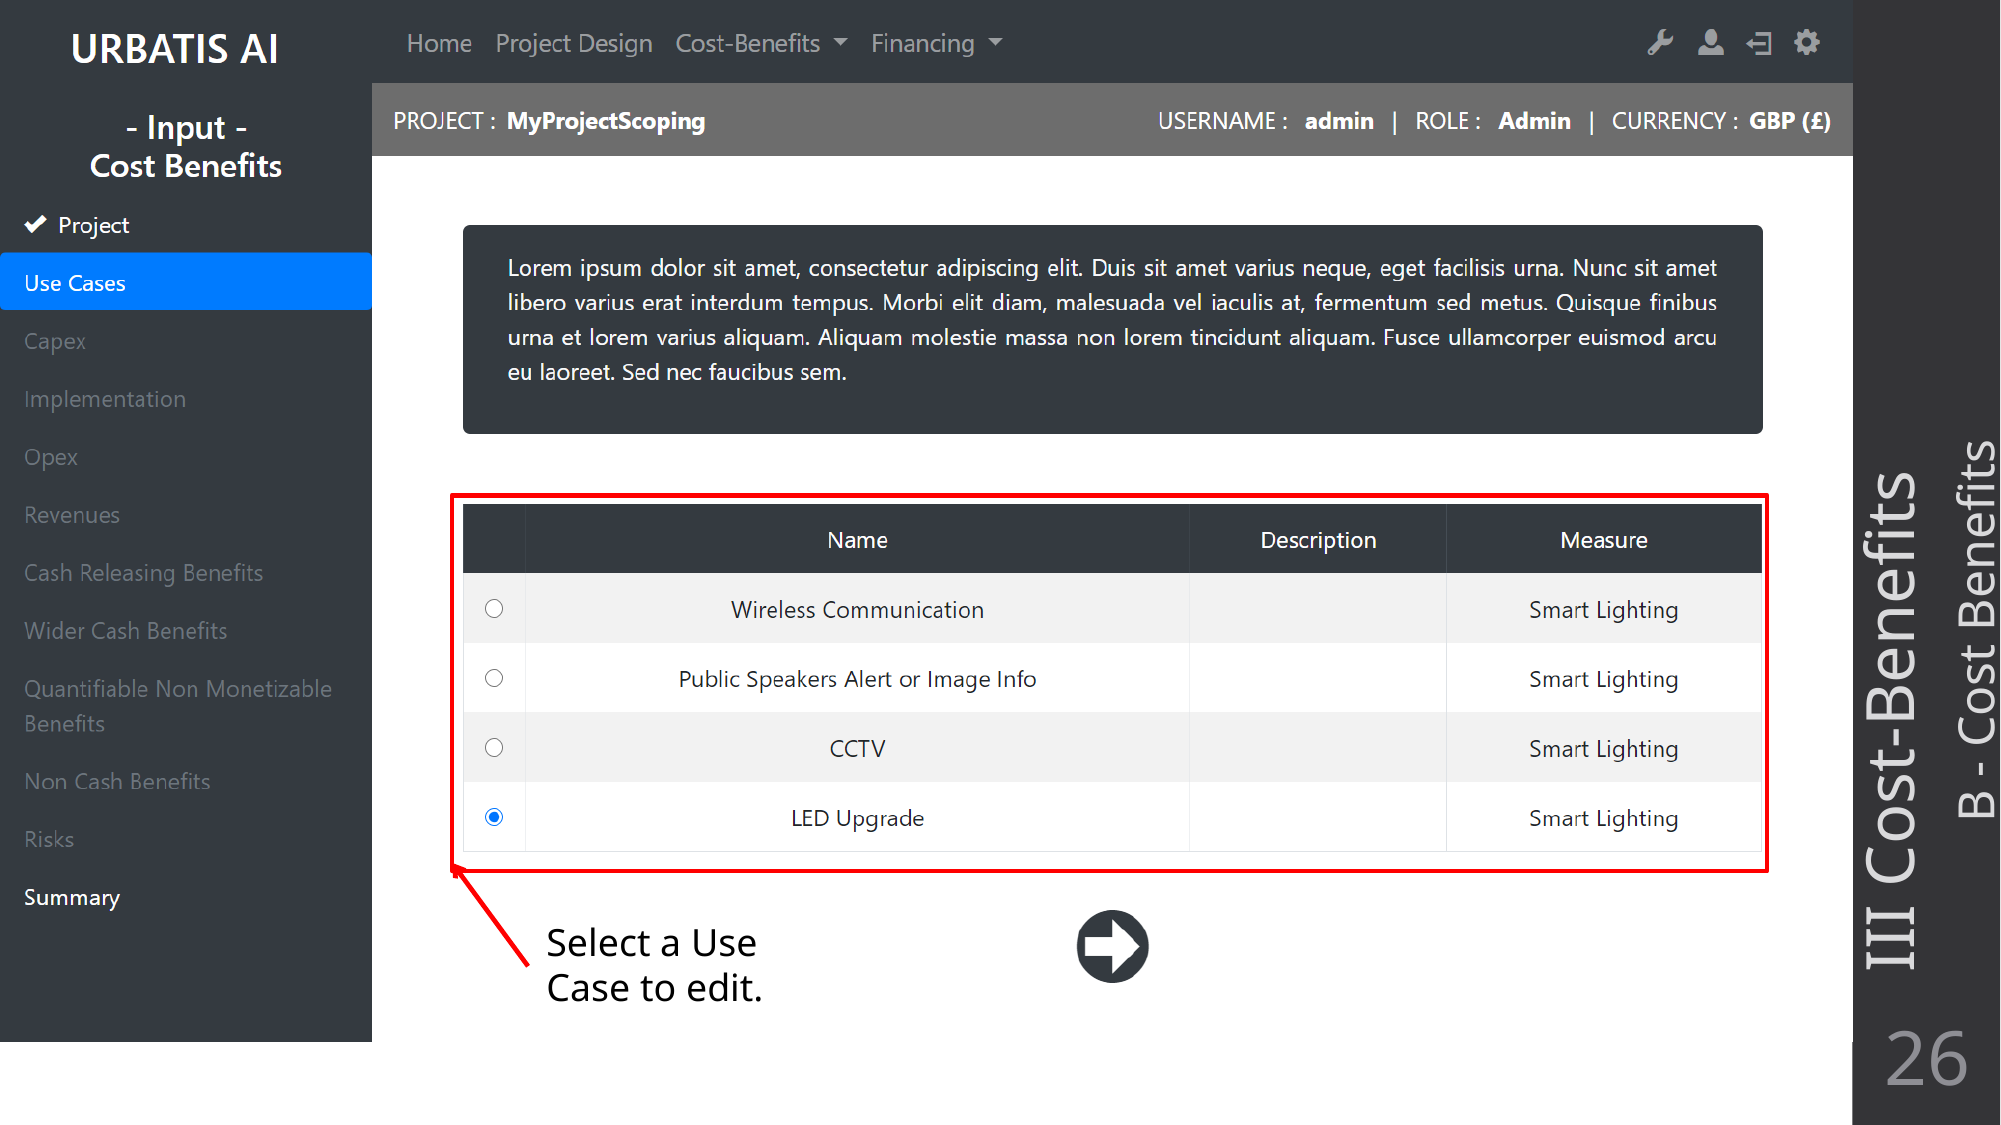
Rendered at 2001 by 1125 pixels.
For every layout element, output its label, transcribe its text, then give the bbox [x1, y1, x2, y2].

footer III Cost-Benefits B - Cost Benefits [1897, 400, 1958, 988]
slide_number 26 [1852, 1012, 2000, 1110]
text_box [451, 862, 529, 967]
picture [0, 0, 1853, 1043]
